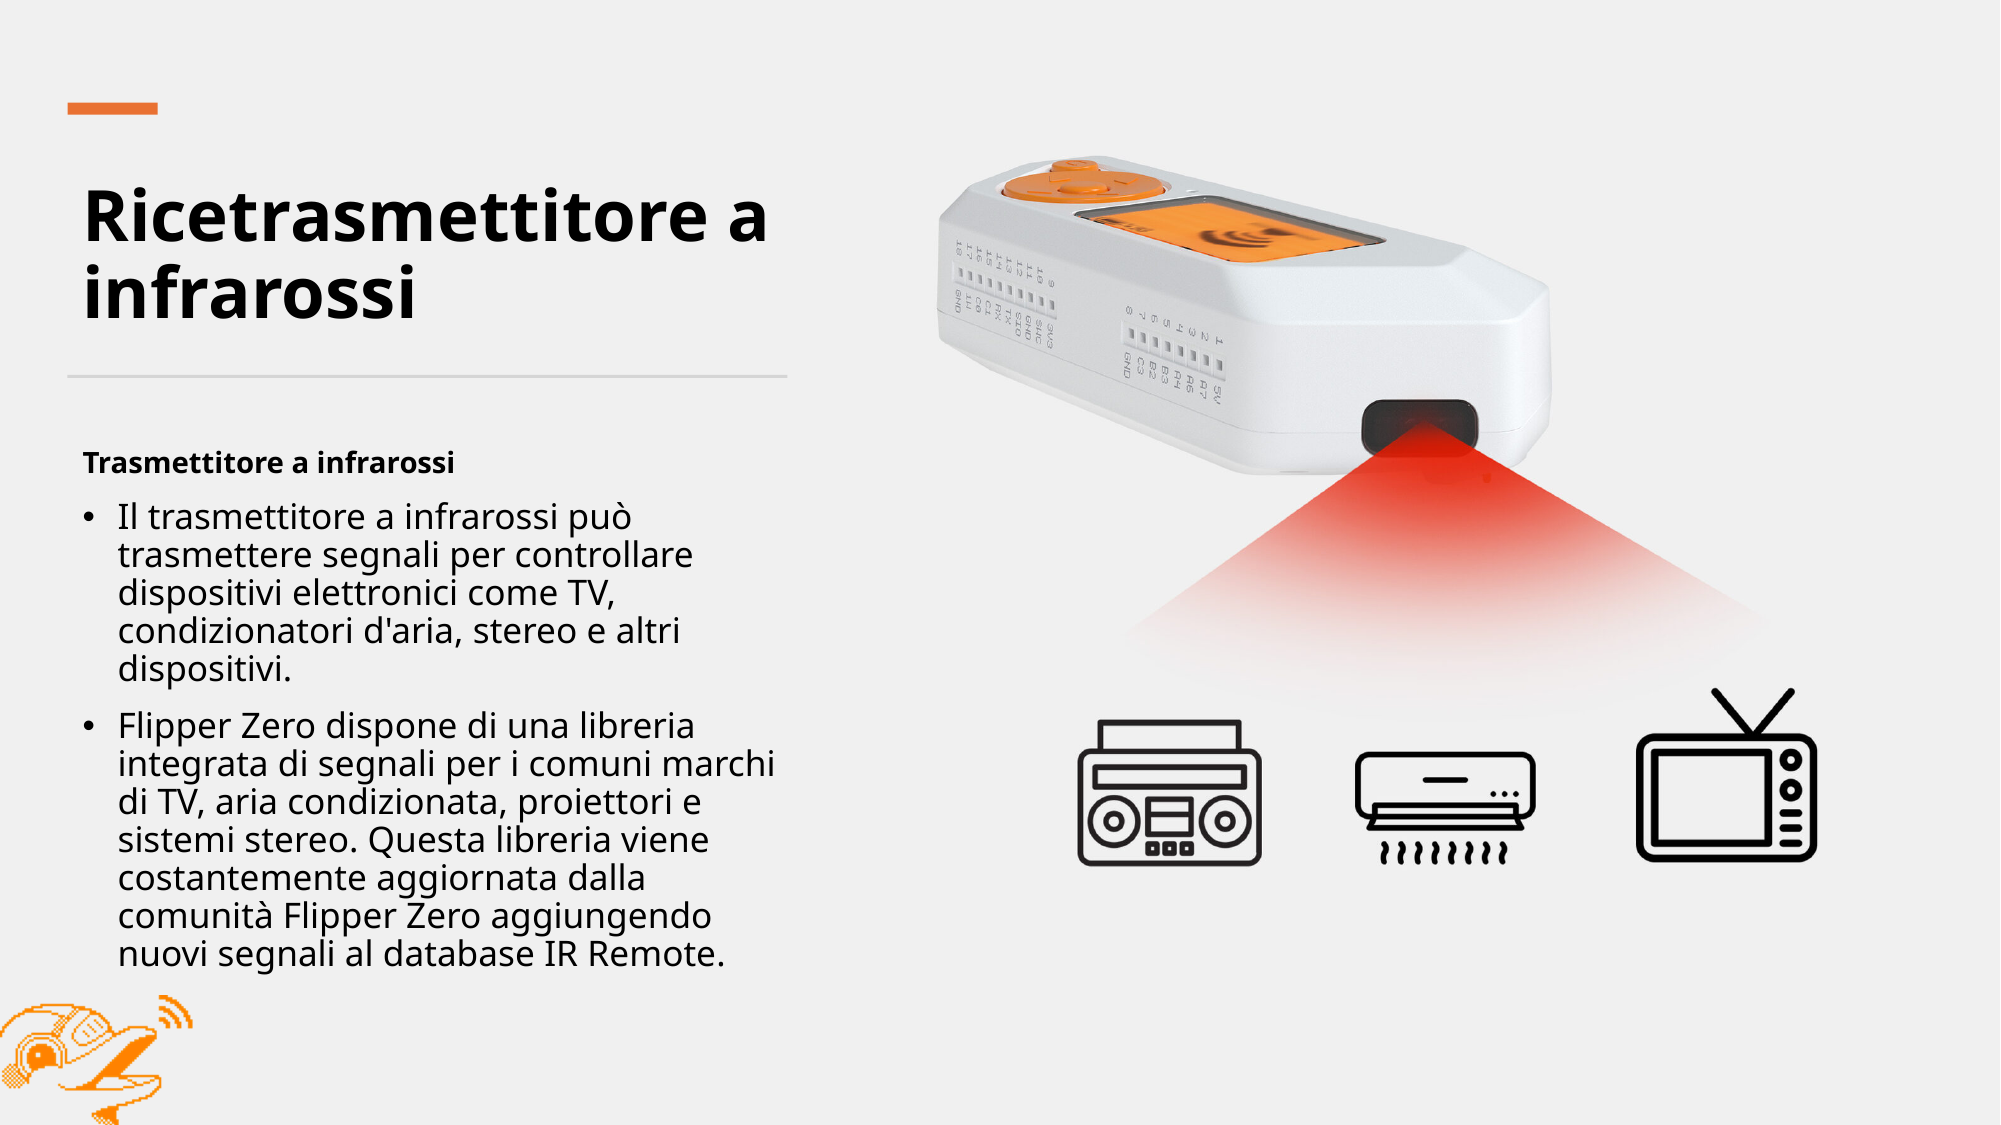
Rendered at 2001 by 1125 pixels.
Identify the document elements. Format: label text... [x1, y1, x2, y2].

title Ricetrasmettitore a infrarossi [67, 162, 797, 342]
text_box [66, 373, 789, 379]
list Trasmettitore a infrarossi Il trasmettitore a infrarossi può trasmettere segnali per controllare dispositivi elettronici come TV, condizionatori d'aria, stereo e altri dispositivi. Flipper Zero dispone di una libreria integrata di segnali per i comuni marchi di TV, aria condizionata, proiettori e sistemi stereo. Questa libreria viene costantemente aggiornata dalla comunità Flipper Zero aggiungendo nuovi segnali al database IR Remote. [67, 440, 797, 1054]
text_box [0, 0, 2000, 1125]
picture [882, 120, 1941, 996]
picture [0, 994, 198, 1125]
text_box [66, 101, 159, 116]
